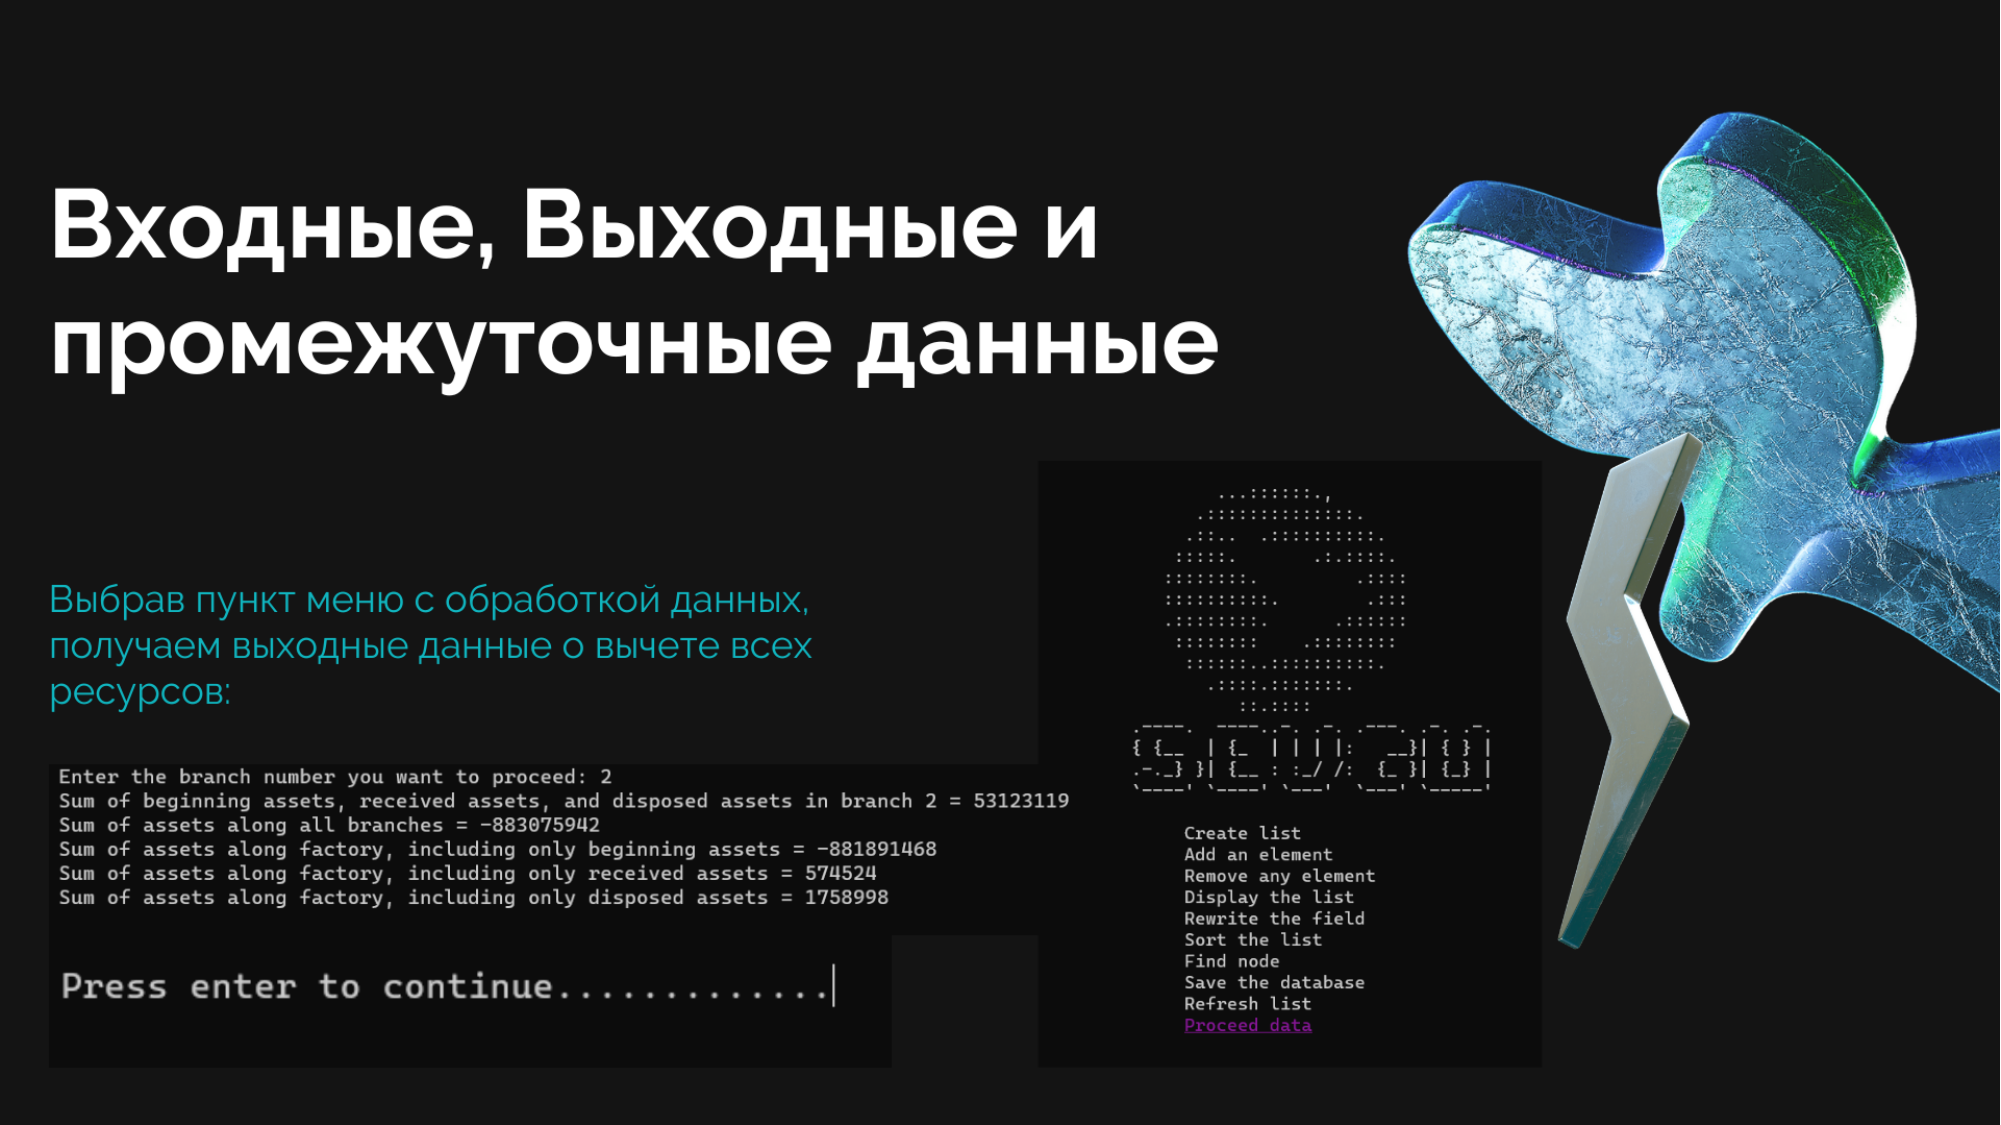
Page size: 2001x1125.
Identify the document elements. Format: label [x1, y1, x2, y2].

list [0, 0, 2000, 1125]
